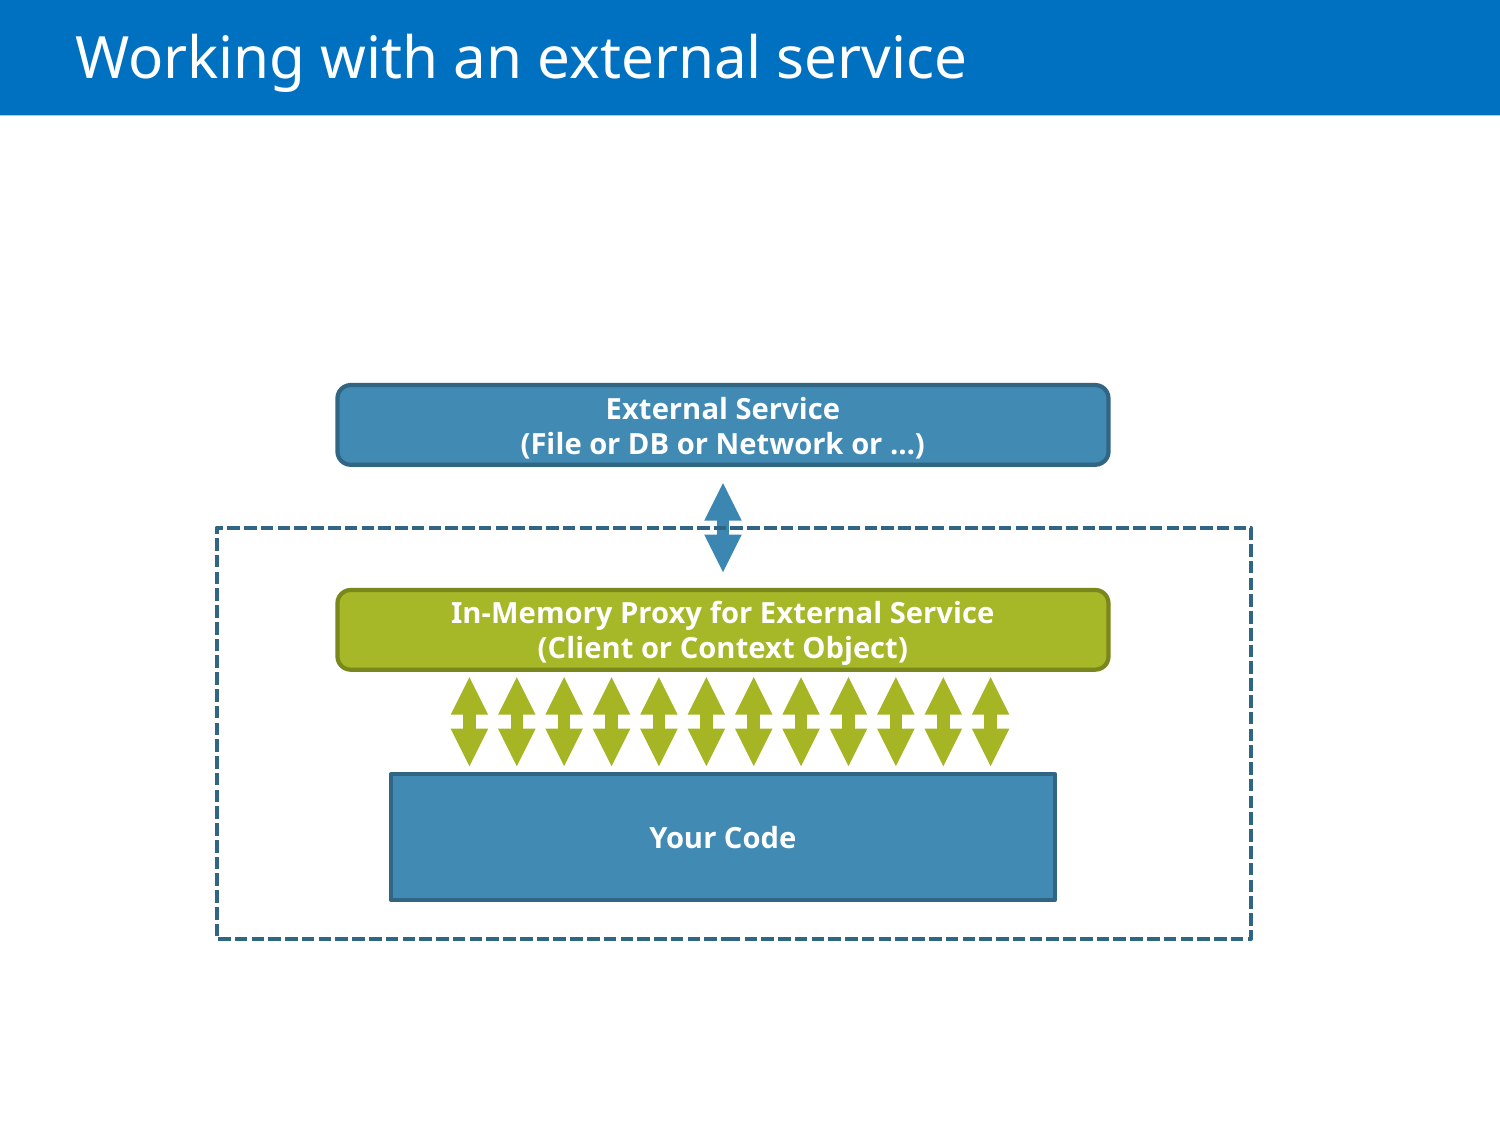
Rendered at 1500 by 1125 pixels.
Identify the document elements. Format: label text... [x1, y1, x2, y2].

text_box [215, 526, 1253, 941]
text_box External Service (File or DB or Network or …) [335, 382, 1111, 467]
title Working with an external service [75, 0, 1351, 122]
text_box Your Code [389, 772, 1057, 902]
